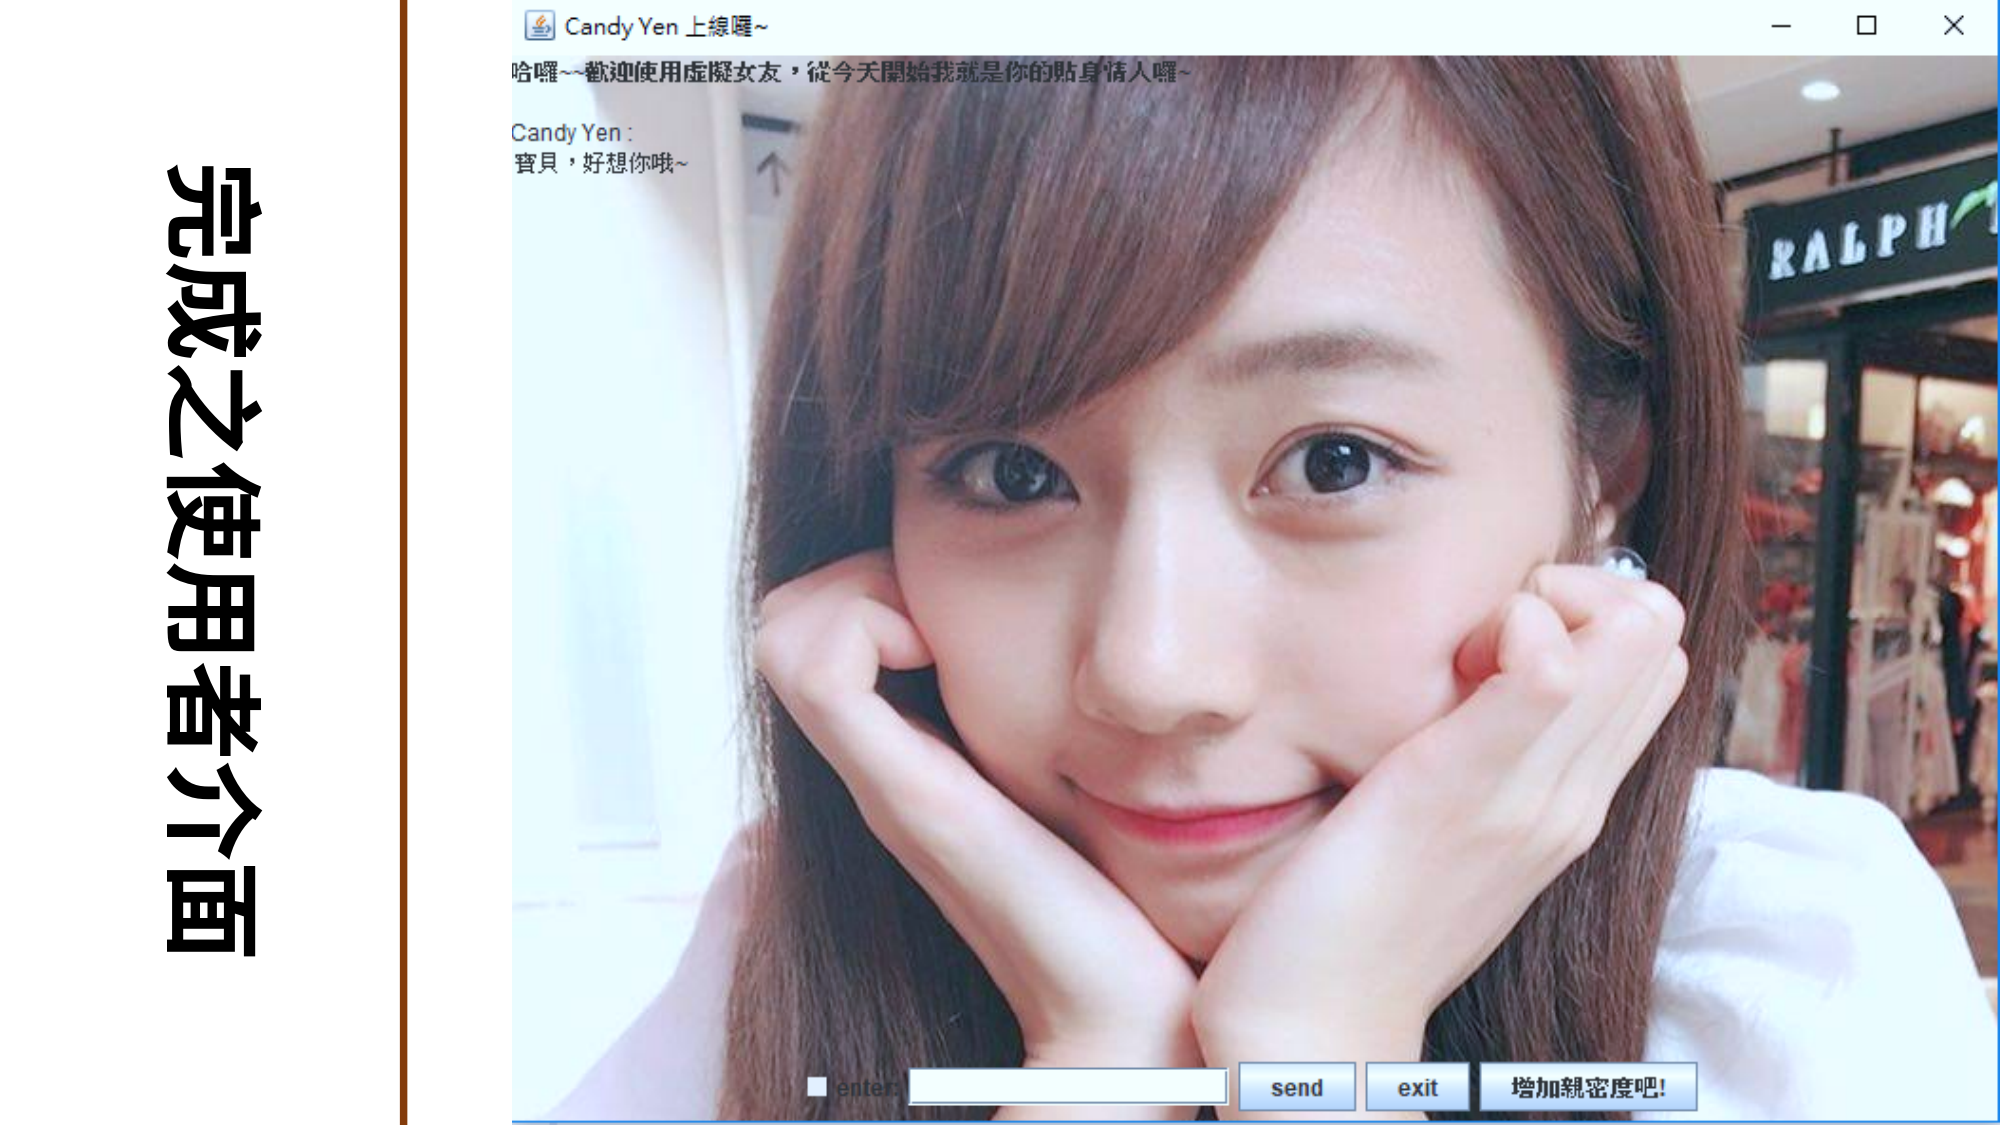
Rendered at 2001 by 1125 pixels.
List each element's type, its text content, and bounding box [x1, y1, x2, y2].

picture [512, 0, 2000, 1125]
text_box 完成之使用者介面 [132, 147, 284, 978]
text_box [399, 0, 408, 1125]
